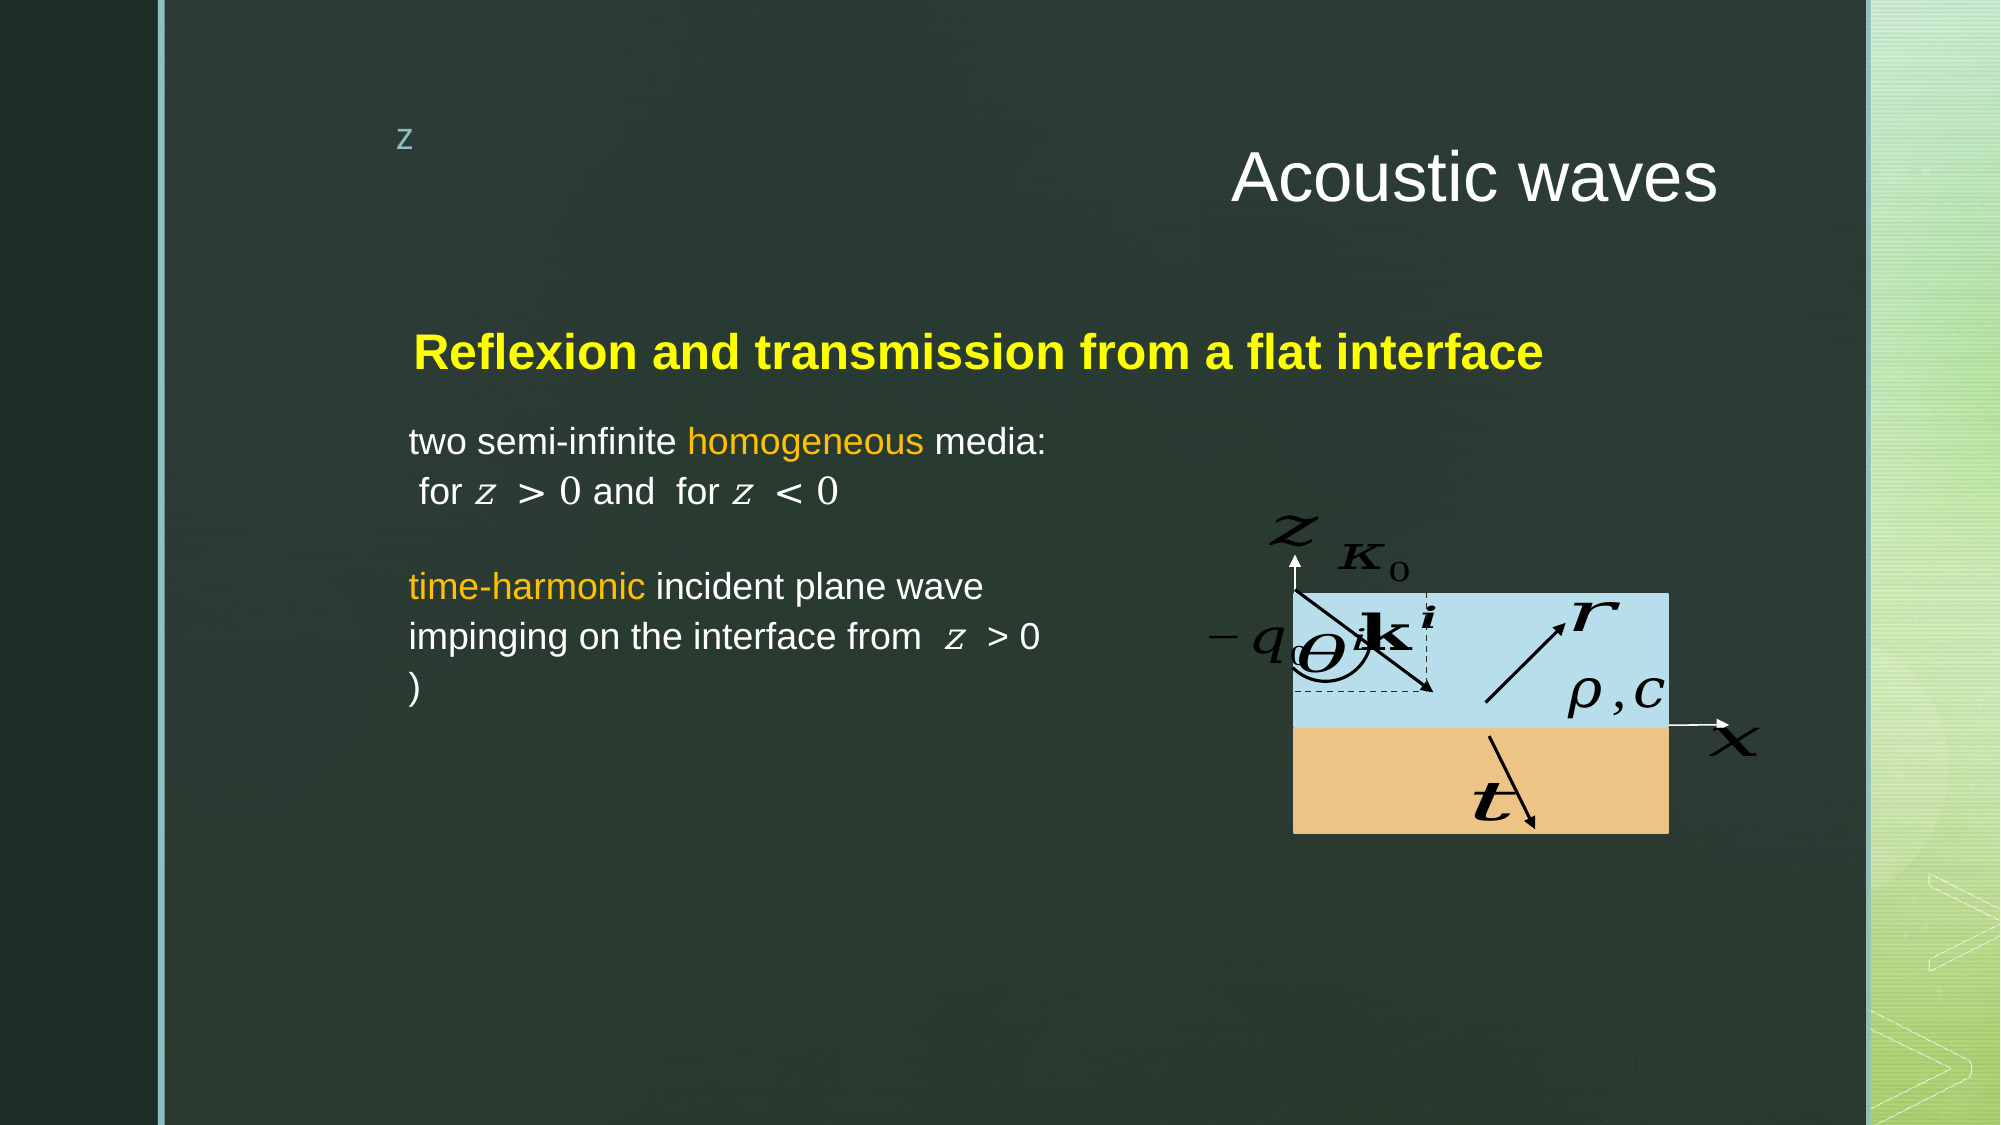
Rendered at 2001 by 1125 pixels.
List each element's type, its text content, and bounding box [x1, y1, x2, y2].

text_box [1293, 728, 1669, 834]
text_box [1294, 589, 1434, 693]
text_box [1296, 593, 1669, 728]
title Acoustic waves [428, 132, 1734, 310]
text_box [1488, 735, 1536, 830]
list Reflexion and transmission from a flat interface [398, 270, 1618, 419]
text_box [1485, 622, 1566, 703]
picture [1871, 0, 2001, 1125]
